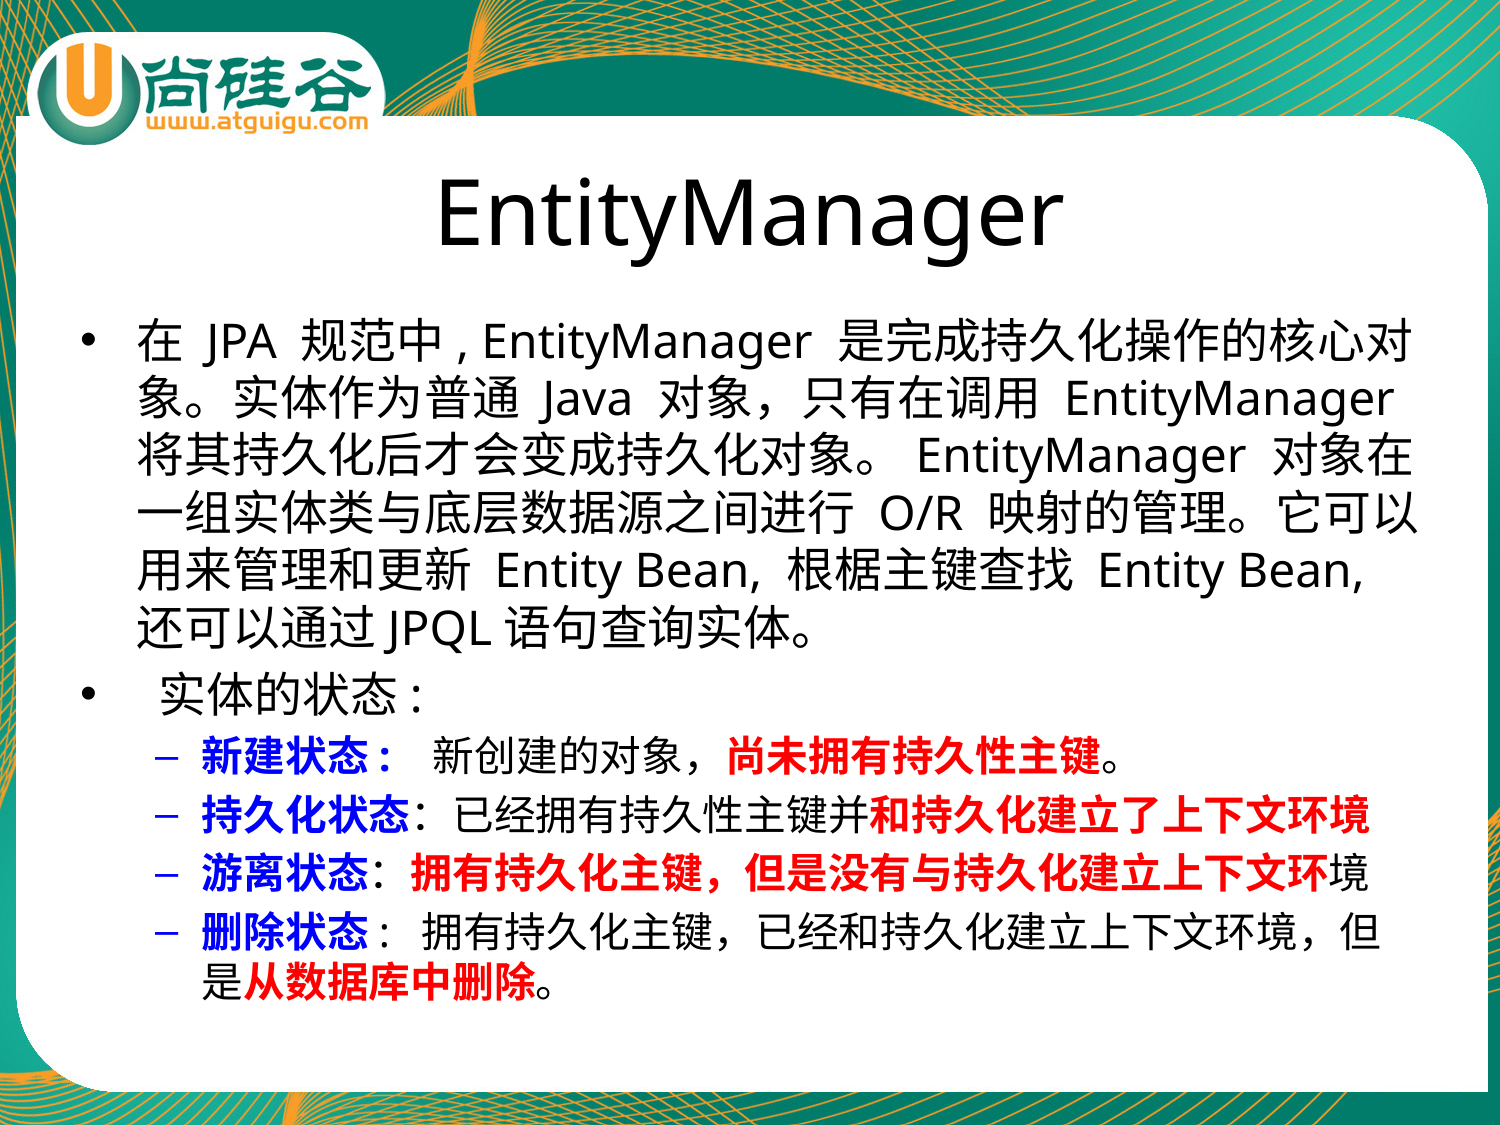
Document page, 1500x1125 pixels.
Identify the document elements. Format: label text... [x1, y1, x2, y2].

list 在 JPA 规范中, EntityManager 是完成持久化操作的核心对象。实体作为普通 Java 对象，只有在调用 EntityManager 将其持久化后才会变成持久化对象。EntityManager 对象在一组实体类与底层数据源之间进行 O/R 映射的管理。它可以用来管理和更新 Entity Bean, 根椐主键查找 Entity Bean, 还可以通过JPQL语句查询实体。 实体的状态: 新建状态: 新创建的对象，尚未拥有持久性主键。 持久化状态：已经拥有持久性主键并和持久化建立了上下文环境 游离状态：拥有持久化主键，但是没有与持久化建立上下文环境 删除状态: 拥有持久化主键，已经和持久化建立上下文环境，但是从数据库中删除。 [64, 302, 1436, 1083]
picture [0, 0, 1500, 1125]
title EntityManager [75, 114, 1425, 302]
